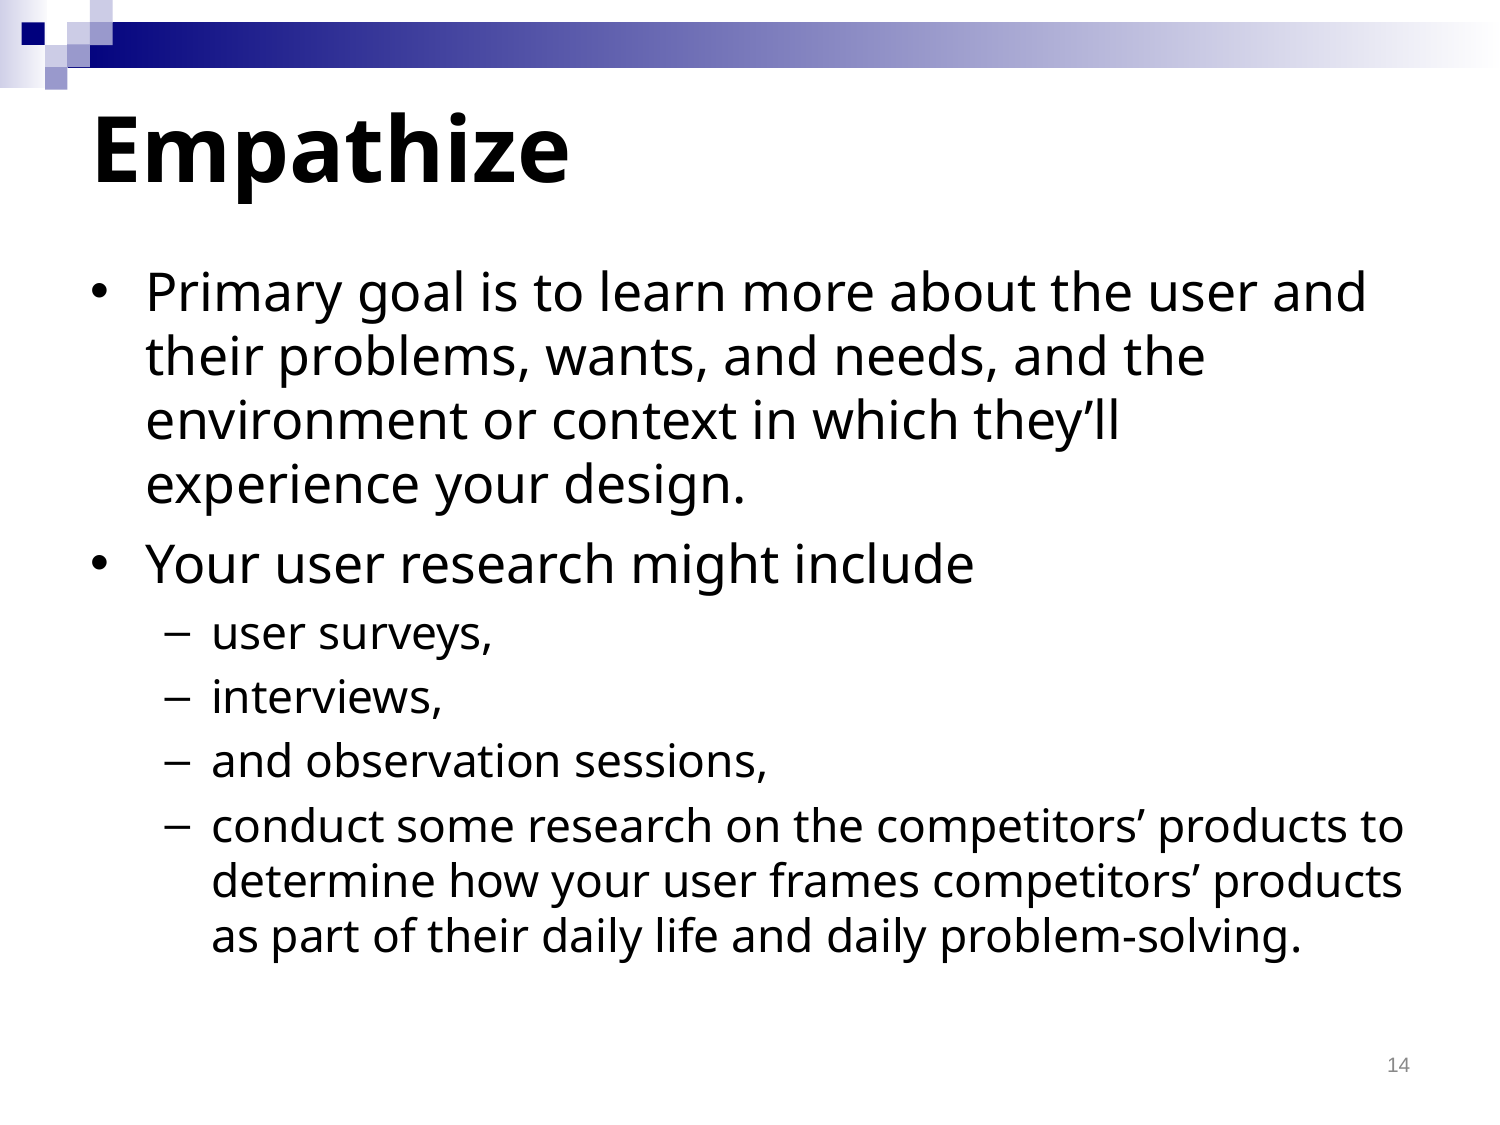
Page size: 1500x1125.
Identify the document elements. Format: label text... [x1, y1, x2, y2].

list Primary goal is to learn more about the user and their problems, wants, and needs, and the environment or context in which they’ll experience your design. Your user research might include user surveys, interviews, and observation sessions, conduct some research on the competitors’ products to determine how your user frames competitors’ products as part of their daily life and daily problem-solving. [75, 249, 1425, 1013]
title Empathize [75, 67, 1425, 225]
slide_number 14 [1074, 1037, 1425, 1091]
